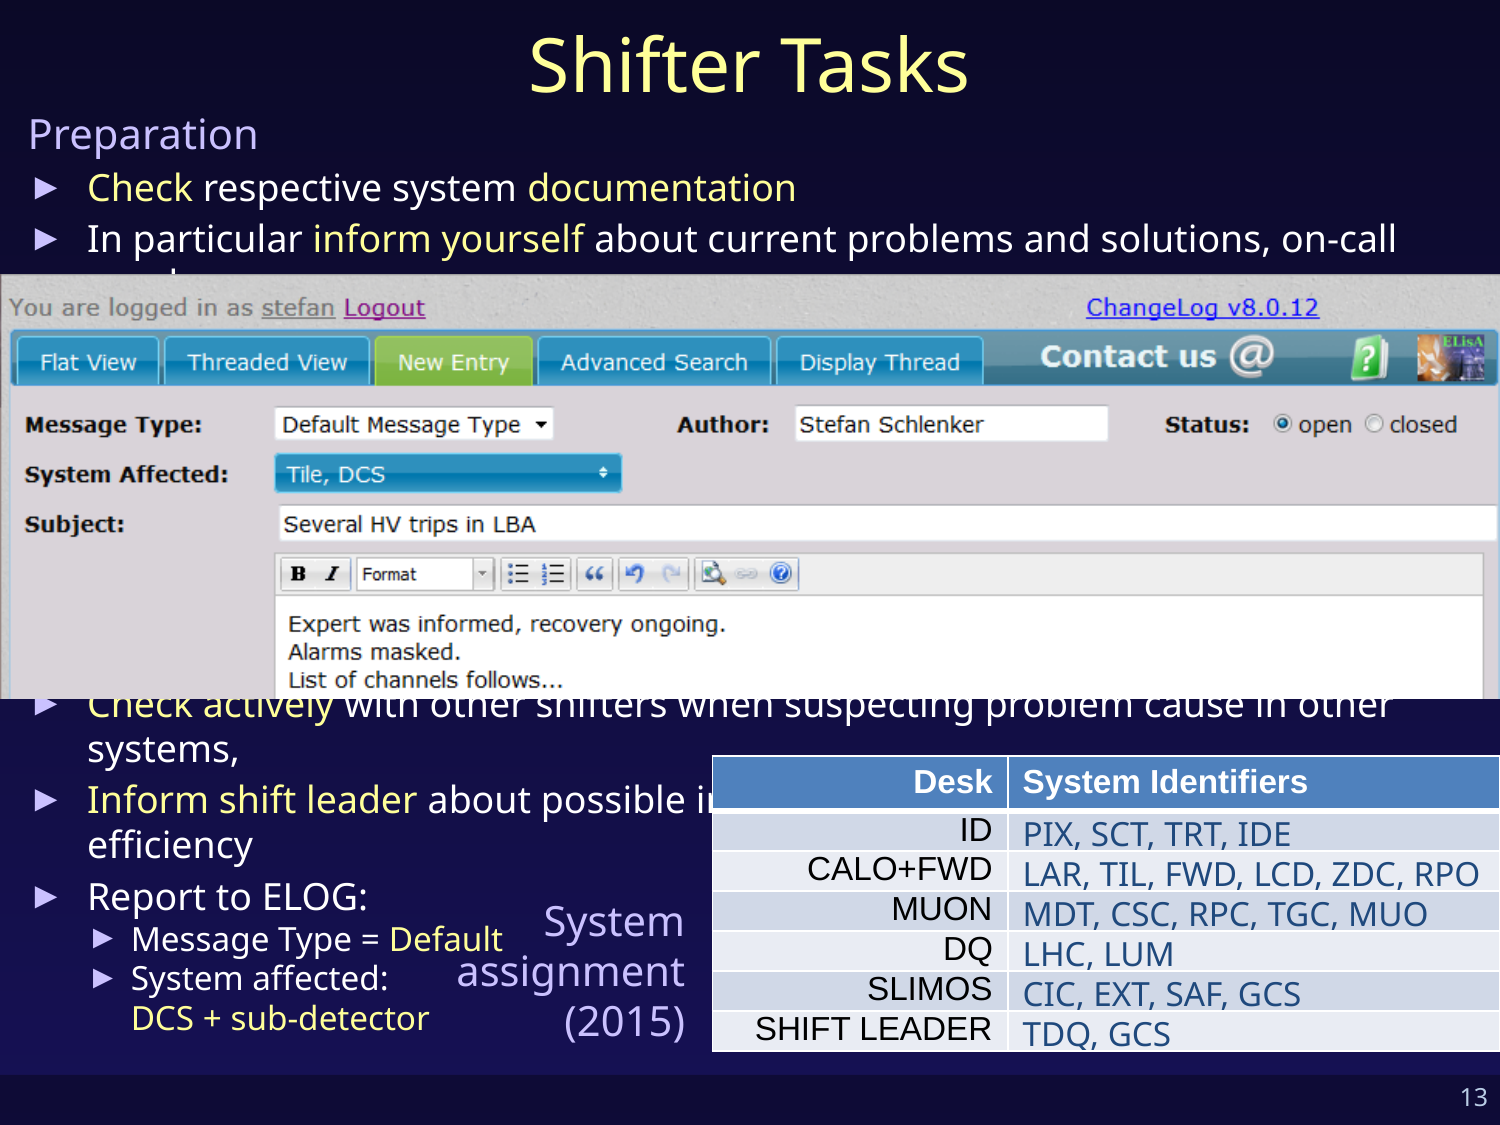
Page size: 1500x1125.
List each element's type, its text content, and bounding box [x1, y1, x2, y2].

table_header System Identifiers [1009, 757, 1499, 808]
text_box Shifter Tasks [12, 0, 1488, 99]
text_box Preparation Check respective system documentation In particular inform yourself about current problems and solutions, on-call numbers Shift hand-over Ask previous shifter about all remaining problems and possibly pending follow up Check user interfaces to be available and configured, login with your account (FSM & Alarm screens) During Shifts Watch Alarm and FSM screen and follow up problems Check actively with other shifters when suspecting problem cause in other systems, Inform shift leader about possible impact of DCS problems on data taking efficiency Report to ELOG: Message Type = Default System affected: DCS + sub-detector [12, 99, 1488, 273]
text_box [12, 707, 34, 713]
table_cell CALO+FWD [713, 852, 1007, 890]
table_cell ID [713, 814, 1007, 850]
table_cell MDT, CSC, RPC, TGC, MUO [1009, 892, 1499, 930]
table_cell SHIFT LEADER [713, 1012, 1007, 1050]
table_cell SLIMOS [713, 972, 1007, 1010]
table_cell MUON [713, 892, 1007, 930]
table_cell PIX, SCT, TRT, IDE [1009, 814, 1499, 850]
table_cell TDQ, GCS [1009, 1012, 1499, 1050]
table_header Desk [713, 757, 1007, 808]
text_box System assignment (2015) [300, 887, 700, 1053]
table_cell LAR, TIL, FWD, LCD, ZDC, RPO [1009, 852, 1499, 890]
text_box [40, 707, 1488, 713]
table_cell DQ [713, 932, 1007, 970]
table_cell LHC, LUM [1009, 932, 1499, 970]
picture [0, 274, 1500, 699]
table_cell CIC, EXT, SAF, GCS [1009, 972, 1499, 1010]
